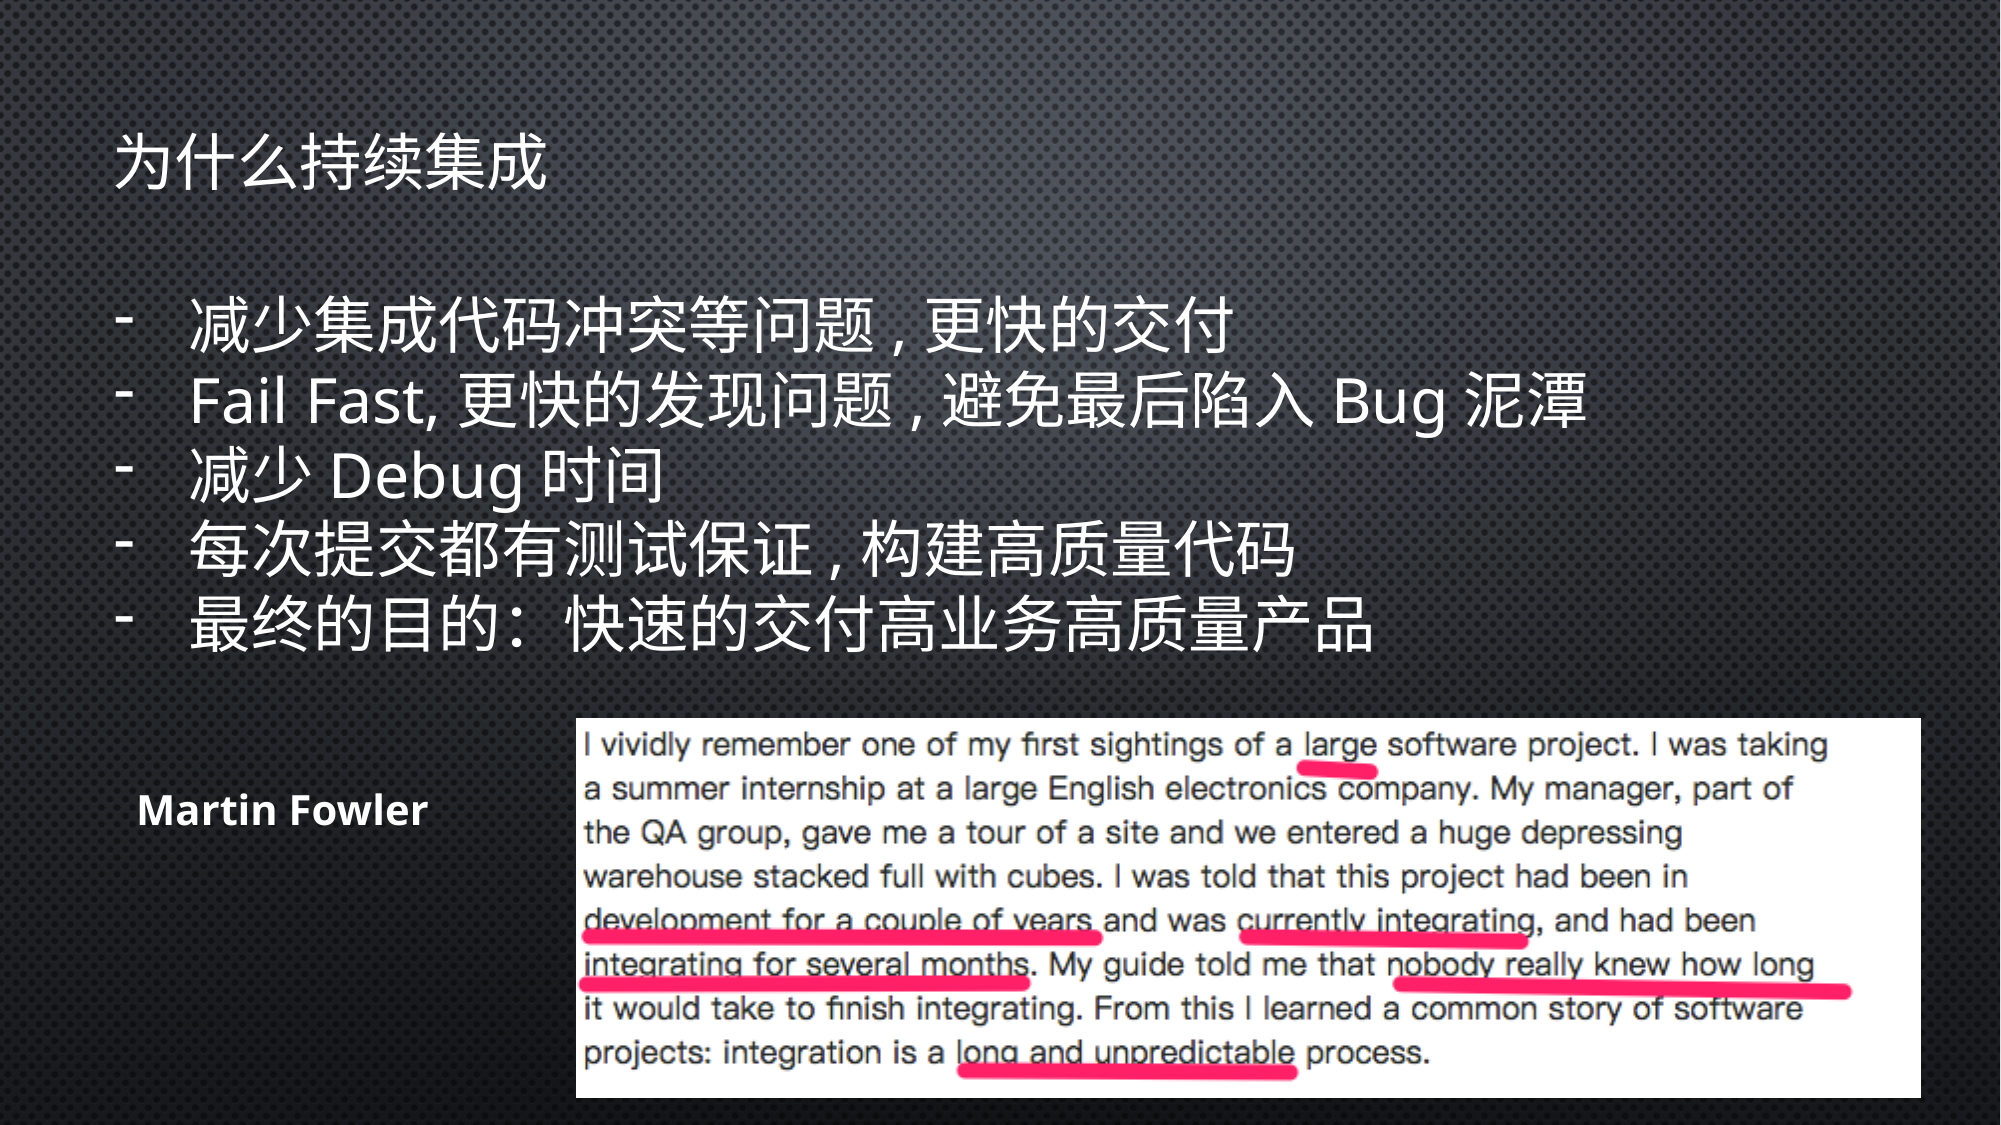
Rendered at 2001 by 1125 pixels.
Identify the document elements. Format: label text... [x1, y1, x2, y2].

text_box 减少集成代码冲突等问题,更快的交付 Fail Fast,更快的发现问题,避免最后陷入Bug泥潭 减少Debug时间 每次提交都有测试保证,构建高质量代码 最终的目的：快速的交付高业务高质量产品 [99, 278, 1626, 743]
picture [576, 718, 1921, 1098]
text_box Martin Fowler [121, 776, 497, 841]
text_box 为什么持续集成 [97, 115, 821, 206]
